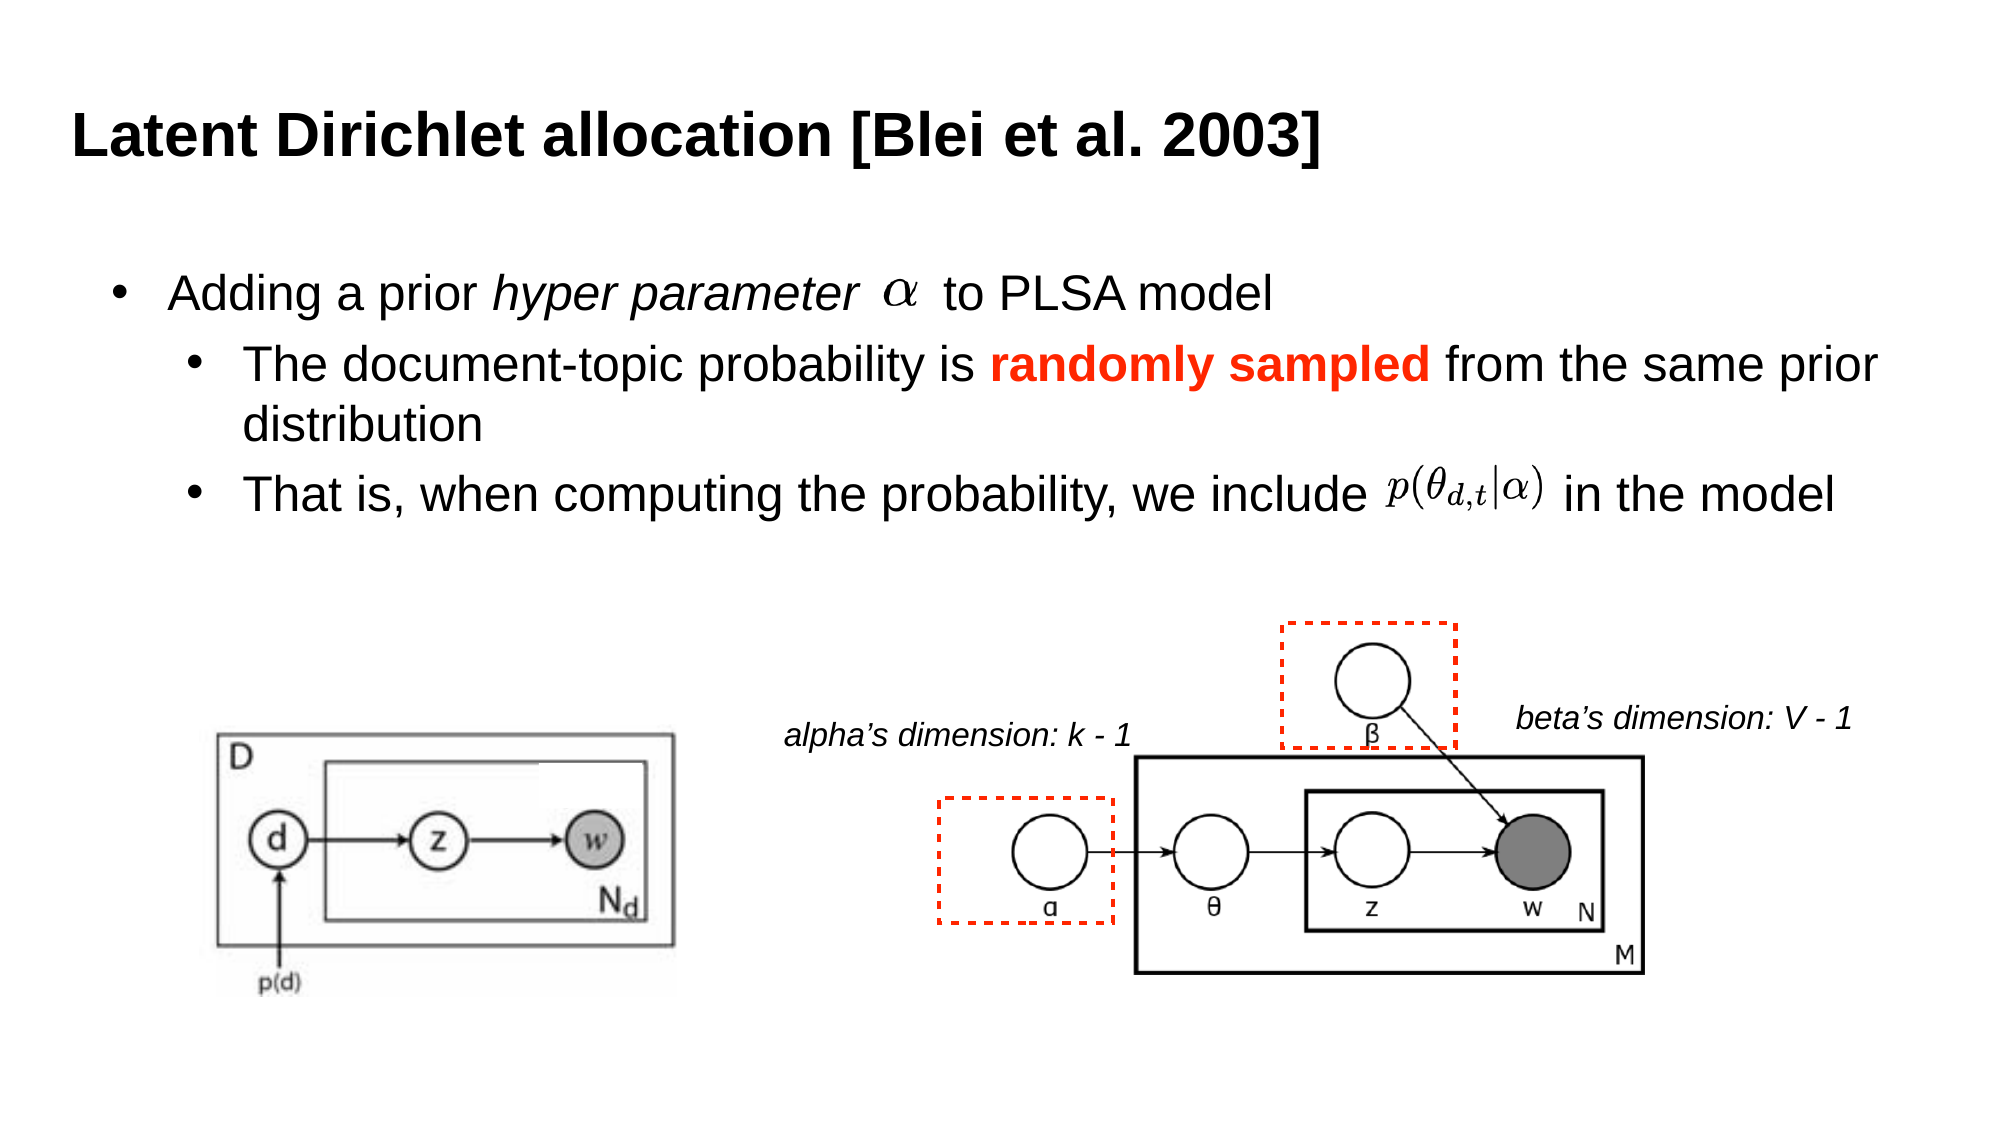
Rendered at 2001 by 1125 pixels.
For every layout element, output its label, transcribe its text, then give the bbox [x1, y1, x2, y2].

picture [1384, 464, 1542, 511]
picture [198, 724, 688, 998]
text_box beta’s dimension: V - 1 [1701, 659, 1878, 744]
picture [983, 637, 1696, 997]
title Latent Dirichlet allocation [Blei et al. 2003] [62, 86, 1795, 196]
text_box [1281, 622, 1456, 635]
list Adding a prior hyper parameter to PLSA model The document-topic probability is randomly sampled from the same prior distribution That is, when computing the probability, we include in the model [103, 252, 1916, 1074]
text_box [939, 797, 977, 924]
picture [883, 278, 919, 306]
text_box alpha’s dimension: k - 1 [776, 676, 977, 761]
